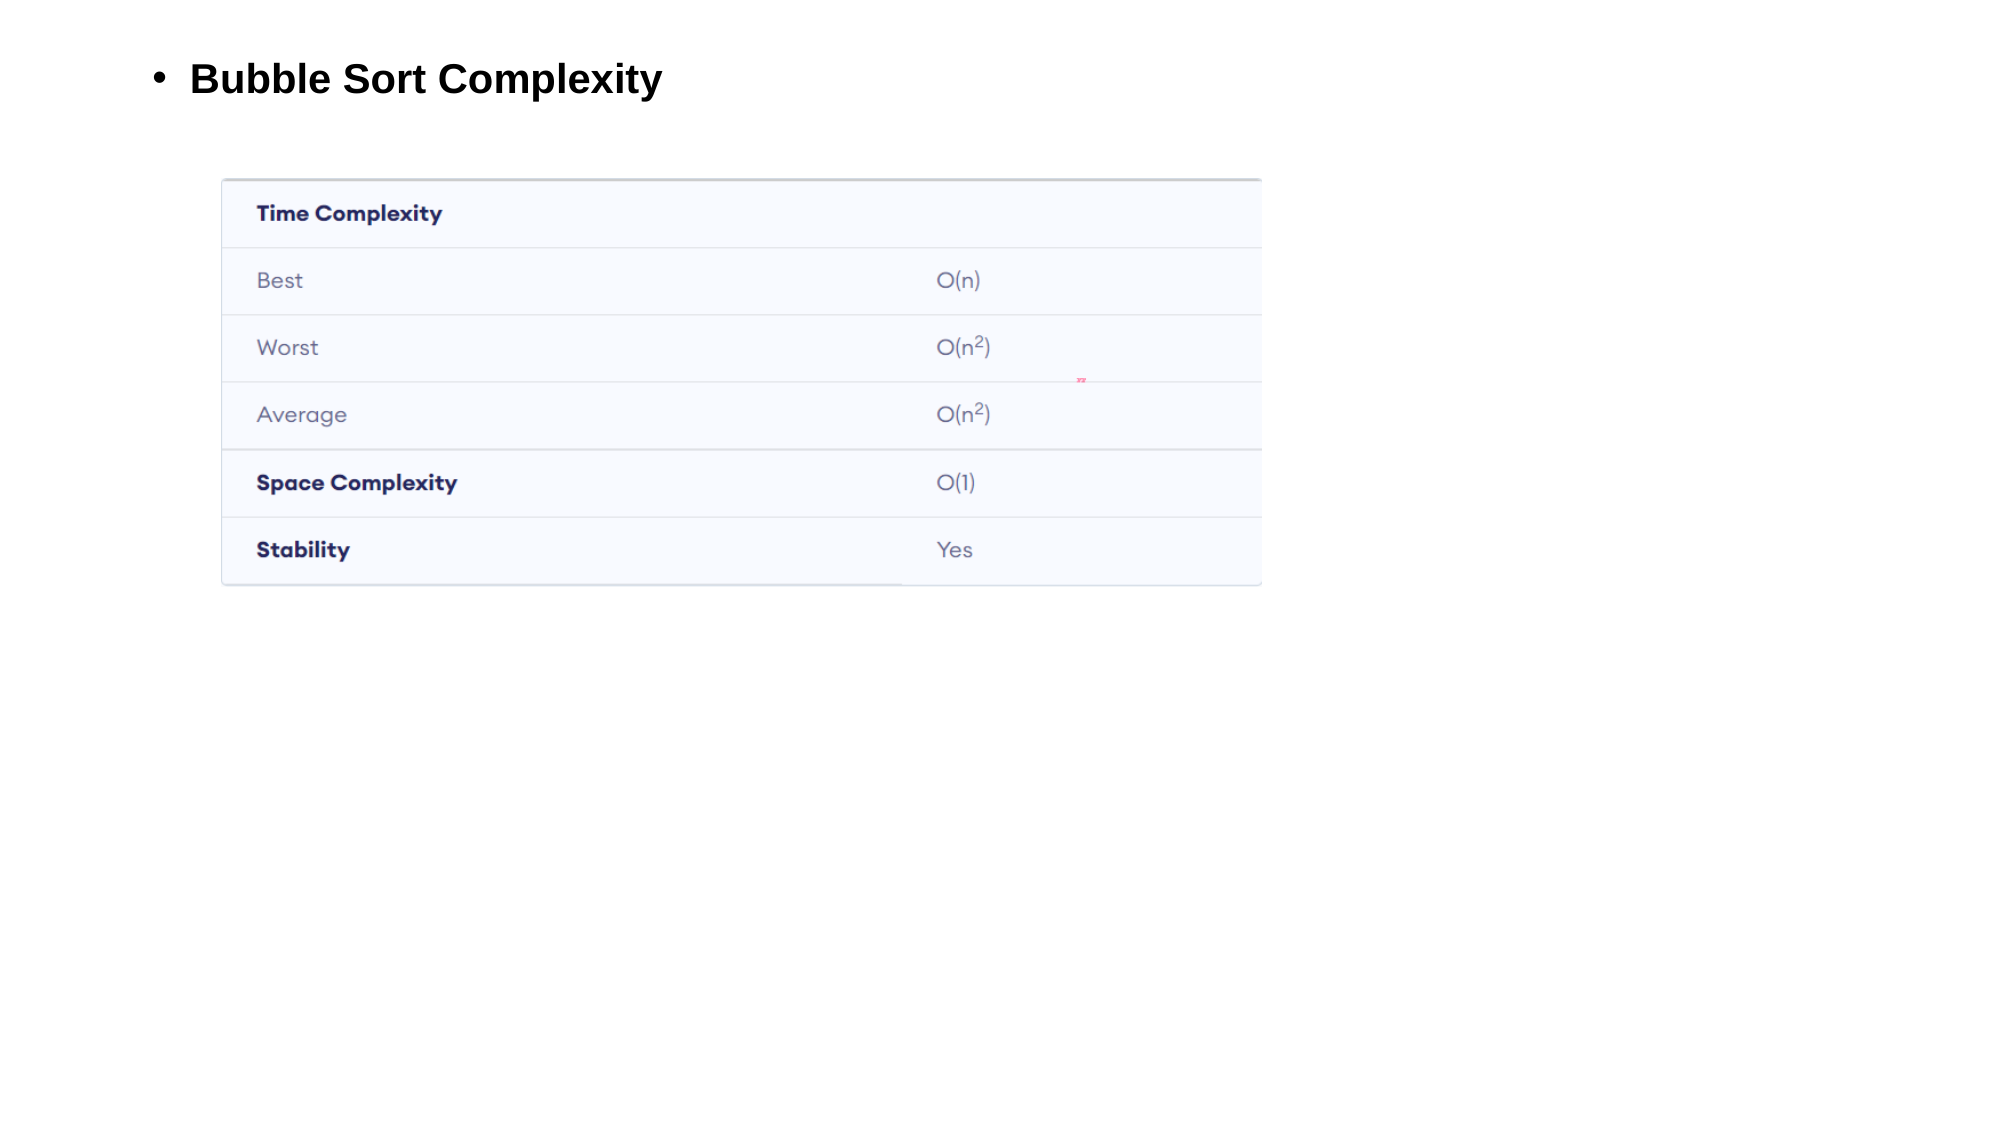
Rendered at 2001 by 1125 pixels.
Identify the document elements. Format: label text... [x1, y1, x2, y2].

picture [221, 178, 1262, 587]
list Bubble Sort Complexity [137, 50, 1863, 1014]
